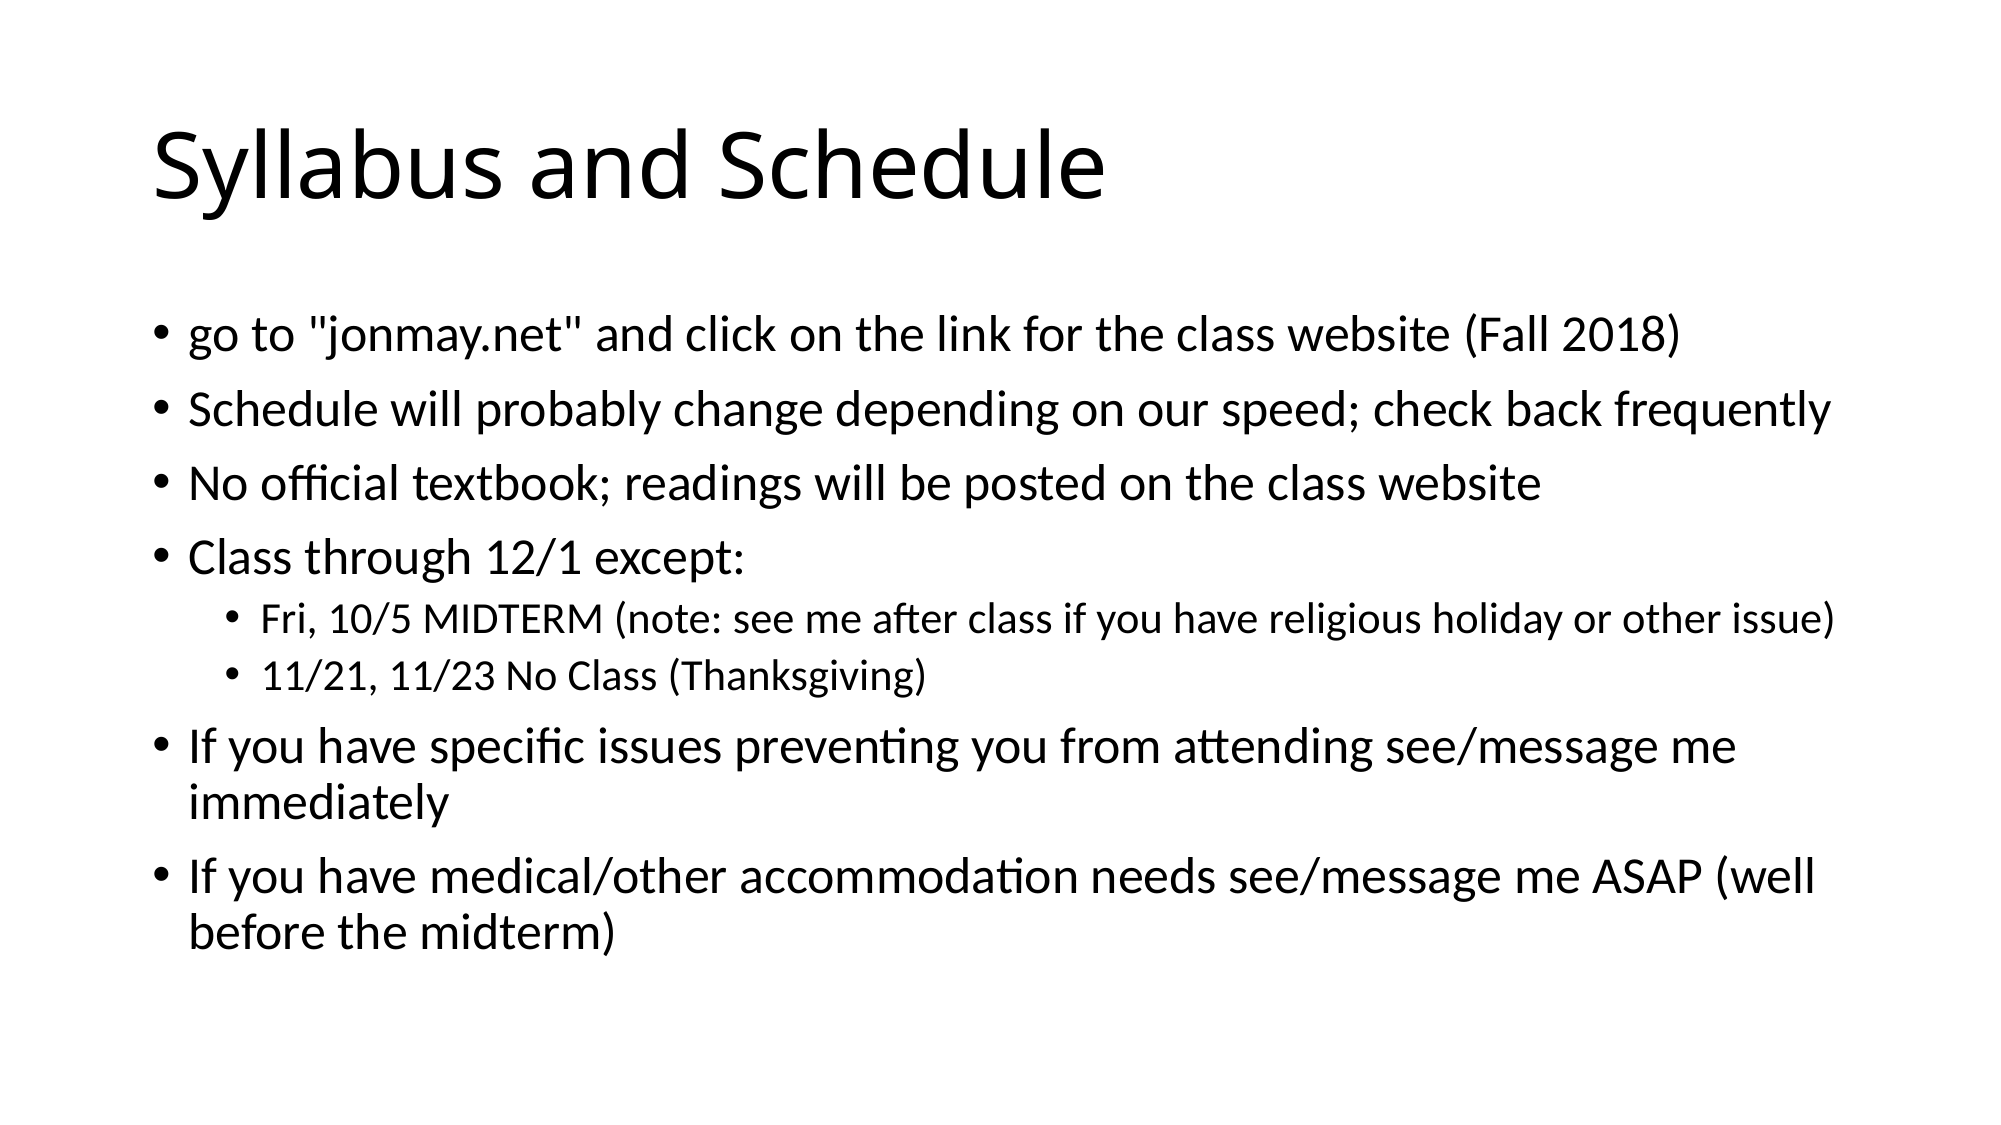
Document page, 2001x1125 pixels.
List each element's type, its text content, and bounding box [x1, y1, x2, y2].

list go to "jonmay.net" and click on the link for the class website (Fall 2018) Schedule will probably change depending on our speed; check back frequently No official textbook; readings will be posted on the class website Class through 12/1 except: Fri, 10/5 MIDTERM (note: see me after class if you have religious holiday or other issue) 11/21, 11/23 No Class (Thanksgiving) If you have specific issues preventing you from attending see/message me immediately If you have medical/other accommodation needs see/message me ASAP (well before the midterm) [137, 299, 1863, 1014]
title Syllabus and Schedule [137, 59, 1863, 278]
